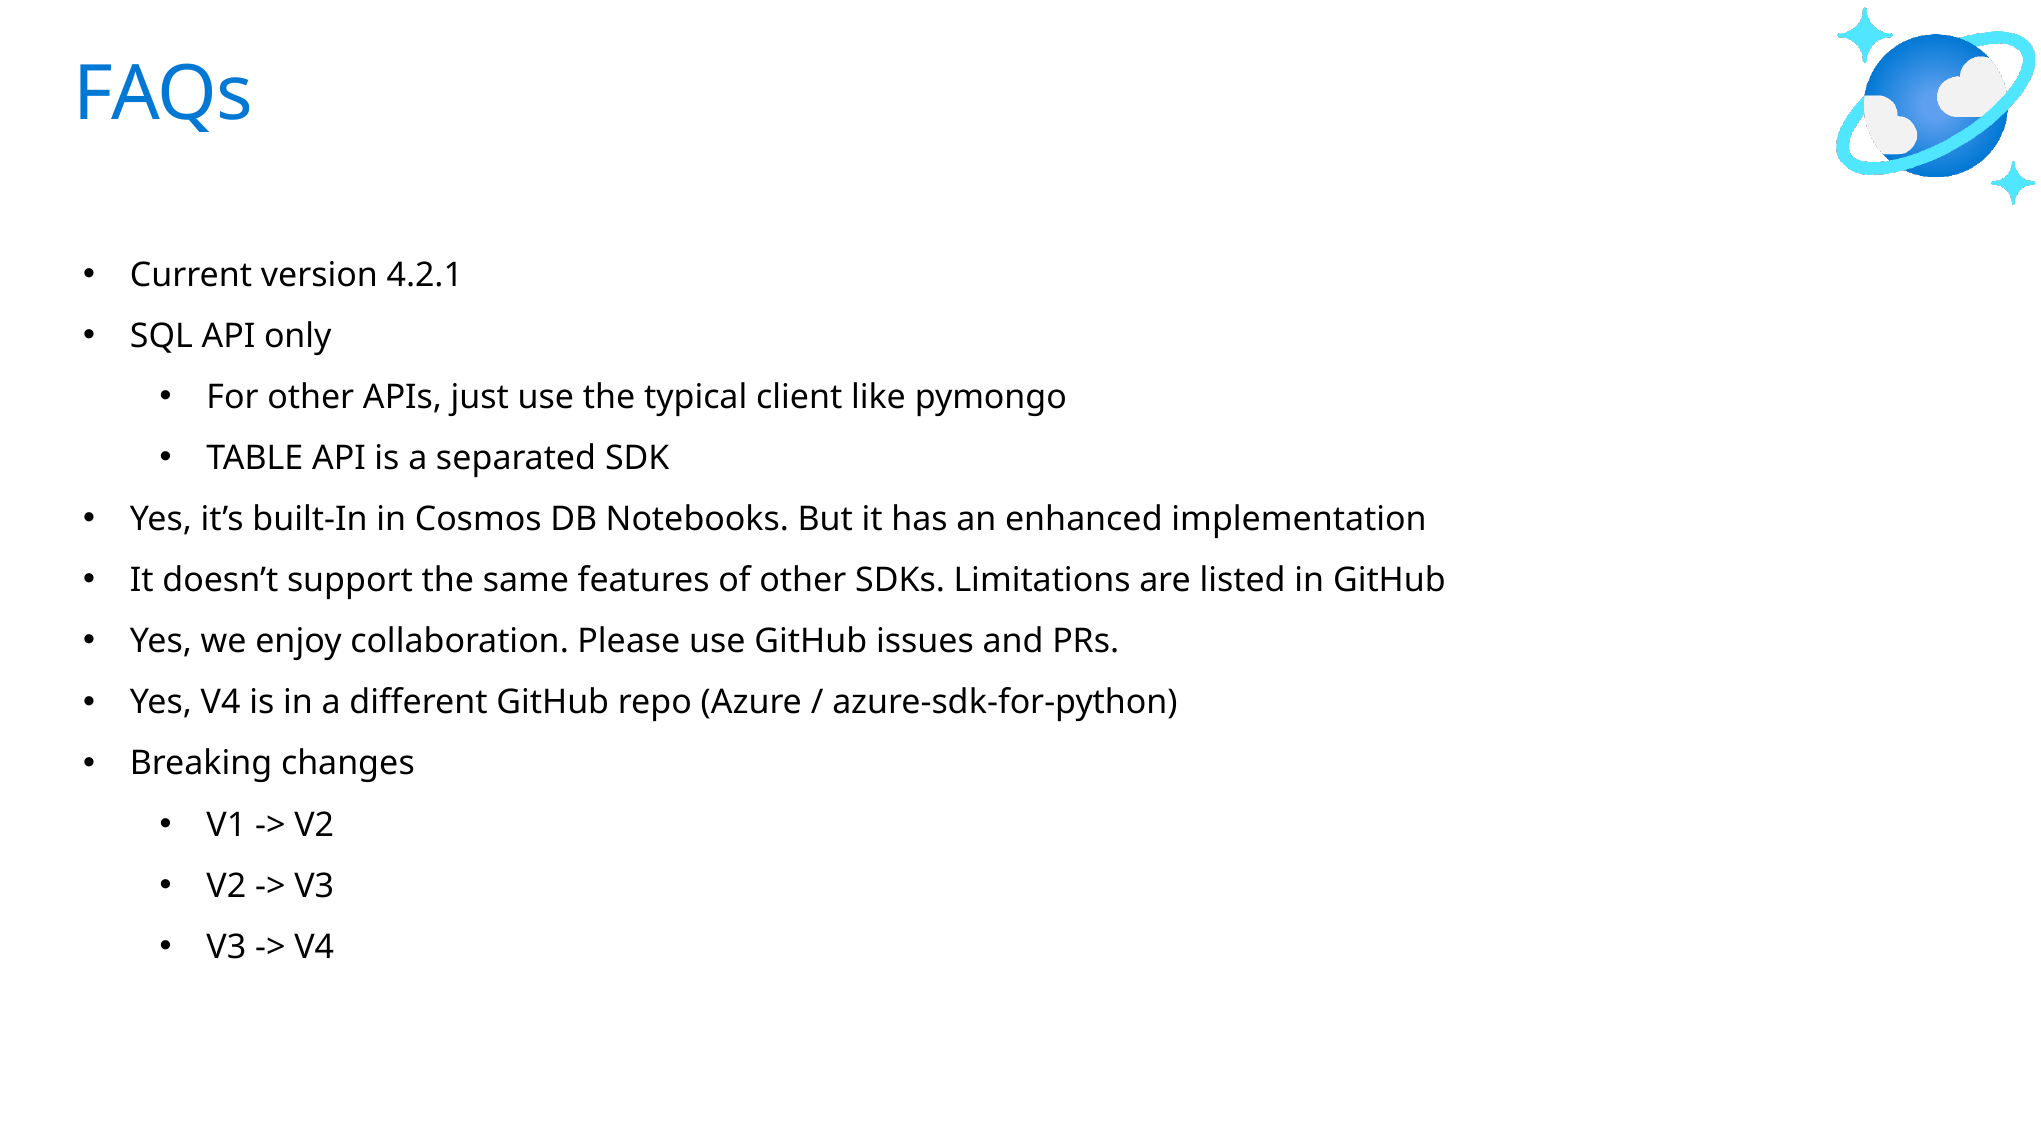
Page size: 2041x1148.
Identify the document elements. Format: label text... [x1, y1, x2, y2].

picture [1830, 1, 2041, 211]
text_box FAQs [59, 45, 1818, 268]
text_box Current version 4.2.1 SQL API only For other APIs, just use the typical client like pymongo TABLE API is a separated SDK Yes, it’s built-In in Cosmos DB Notebooks. But it has an enhanced implementation It doesn’t support the same features of other SDKs. Limitations are listed in GitHub Yes, we enjoy collaboration. Please use GitHub issues and PRs. Yes, V4 is in a different GitHub repo (Azure / azure-sdk-for-python) Breaking changes V1 -> V2 V2 -> V3 V3 -> V4 [68, 224, 1707, 1034]
